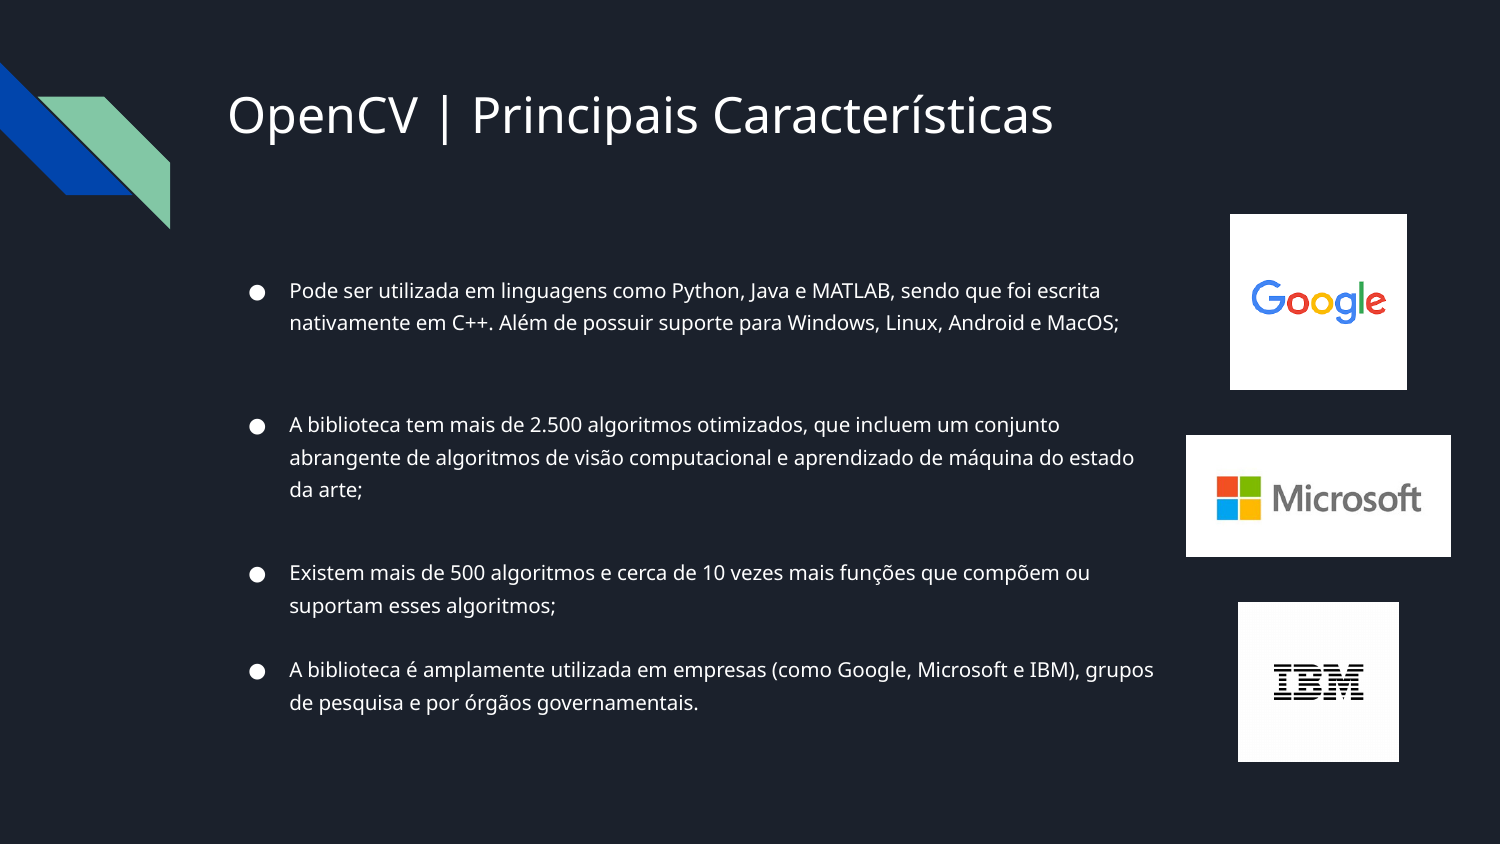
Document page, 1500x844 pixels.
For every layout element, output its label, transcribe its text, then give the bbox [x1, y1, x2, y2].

title OpenCV | Principais Características [212, 64, 1368, 215]
picture [1185, 434, 1451, 557]
list Pode ser utilizada em linguagens como Python, Java e MATLAB, sendo que foi escrita nativamente em C++. Além de possuir suporte para Windows, Linux, Android e MacOS; A biblioteca tem mais de 2.500 algoritmos otimizados, que incluem um conjunto abrangente de algoritmos de visão computacional e aprendizado de máquina do estado da arte; Existem mais de 500 algoritmos e cerca de 10 vezes mais funções que compõem ou suportam esses algoritmos; A biblioteca é amplamente utilizada em empresas (como Google, Microsoft e IBM), grupos de pesquisa e por órgãos governamentais. [212, 257, 1177, 735]
picture [1237, 601, 1399, 763]
picture [1230, 214, 1407, 390]
